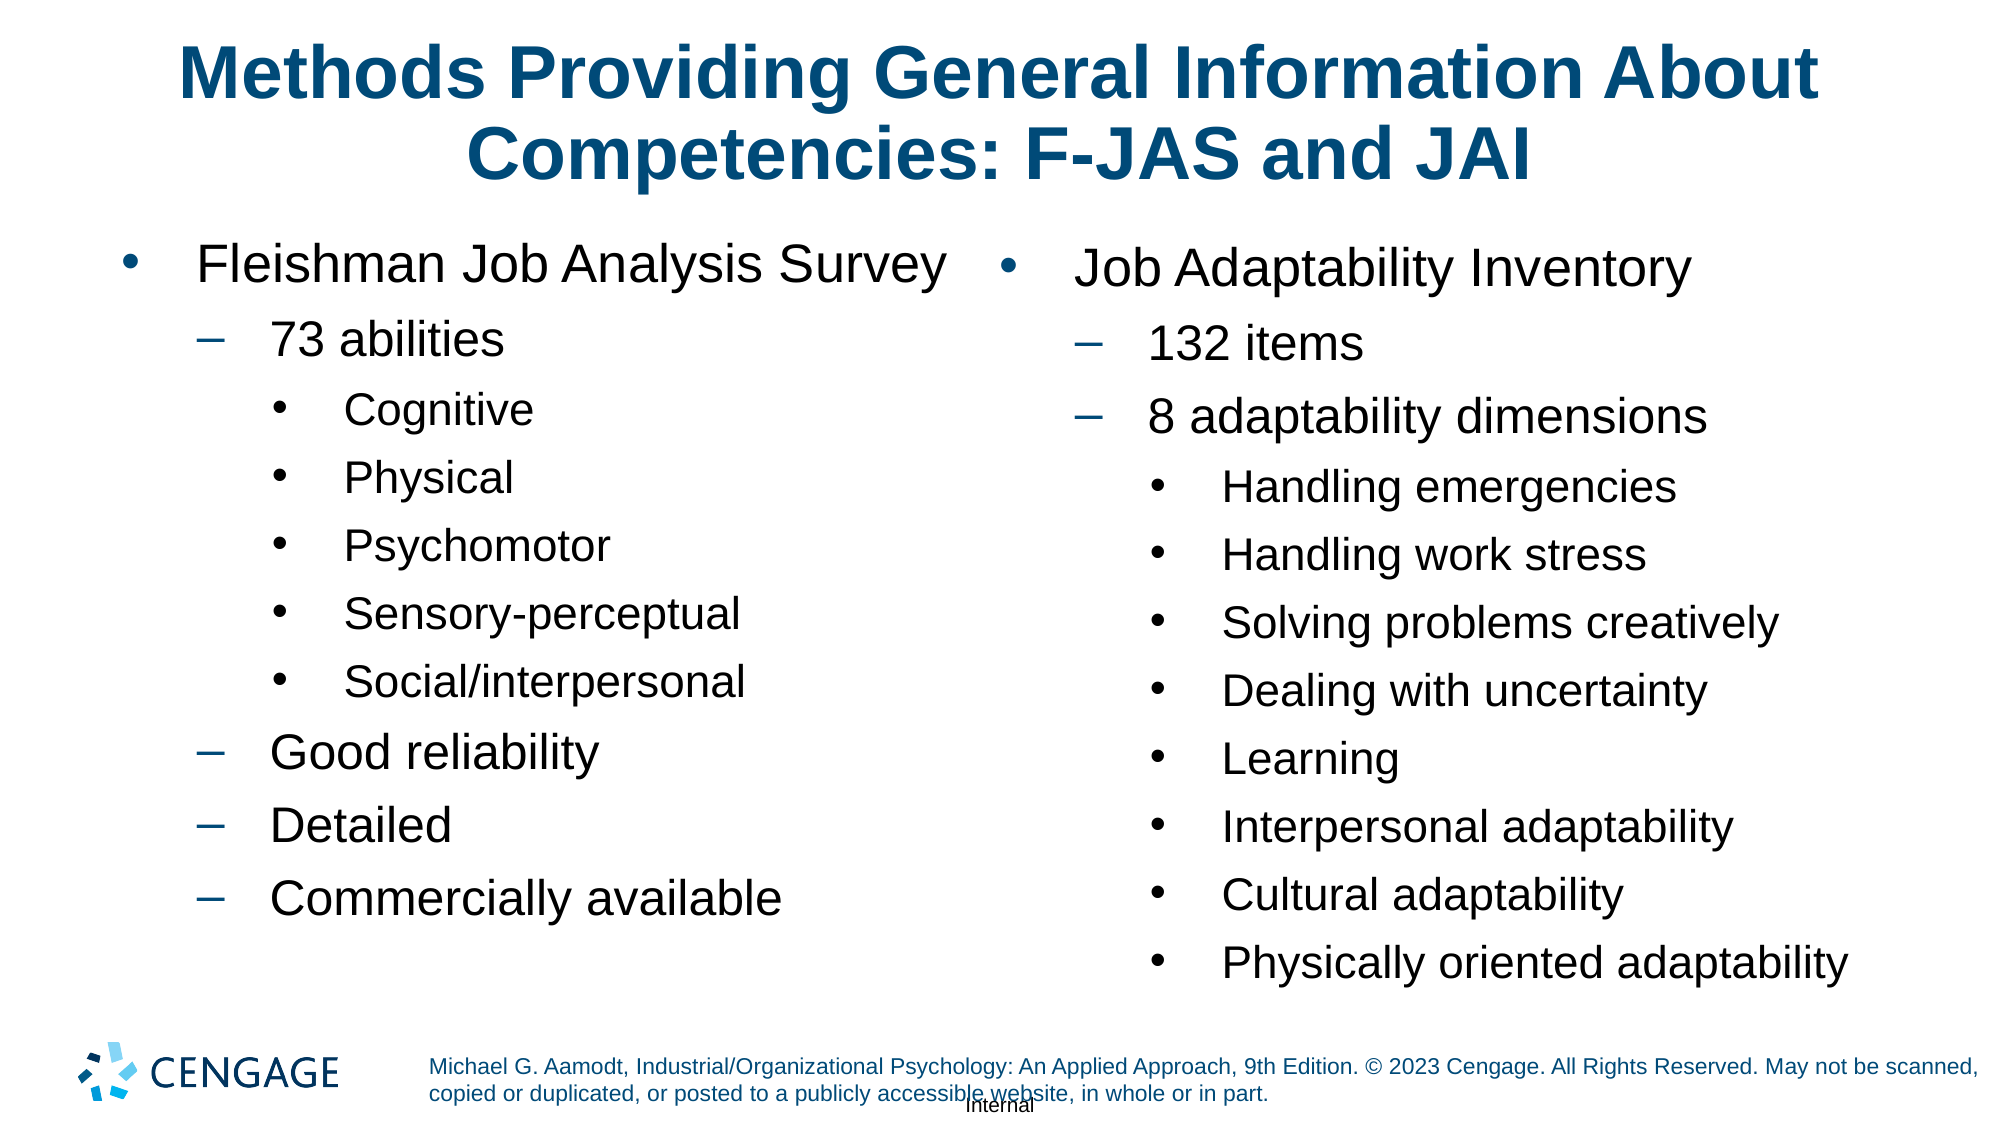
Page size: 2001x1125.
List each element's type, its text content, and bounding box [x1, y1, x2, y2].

list Fleishman Job Analysis Survey 73 abilities Cognitive Physical Psychomotor Sensory-perceptual Social/interpersonal Good reliability Detailed Commercially available [121, 228, 954, 962]
title Methods Providing General Information About Competencies: F-JAS and JAI [137, 59, 1863, 171]
picture [78, 1042, 338, 1101]
list Job Adaptability Inventory 132 items 8 adaptability dimensions Handling emergencies Handling work stress Solving problems creatively Dealing with uncertainty Learning Interpersonal adaptability Cultural adaptability Physically oriented adaptability [999, 232, 1909, 1013]
